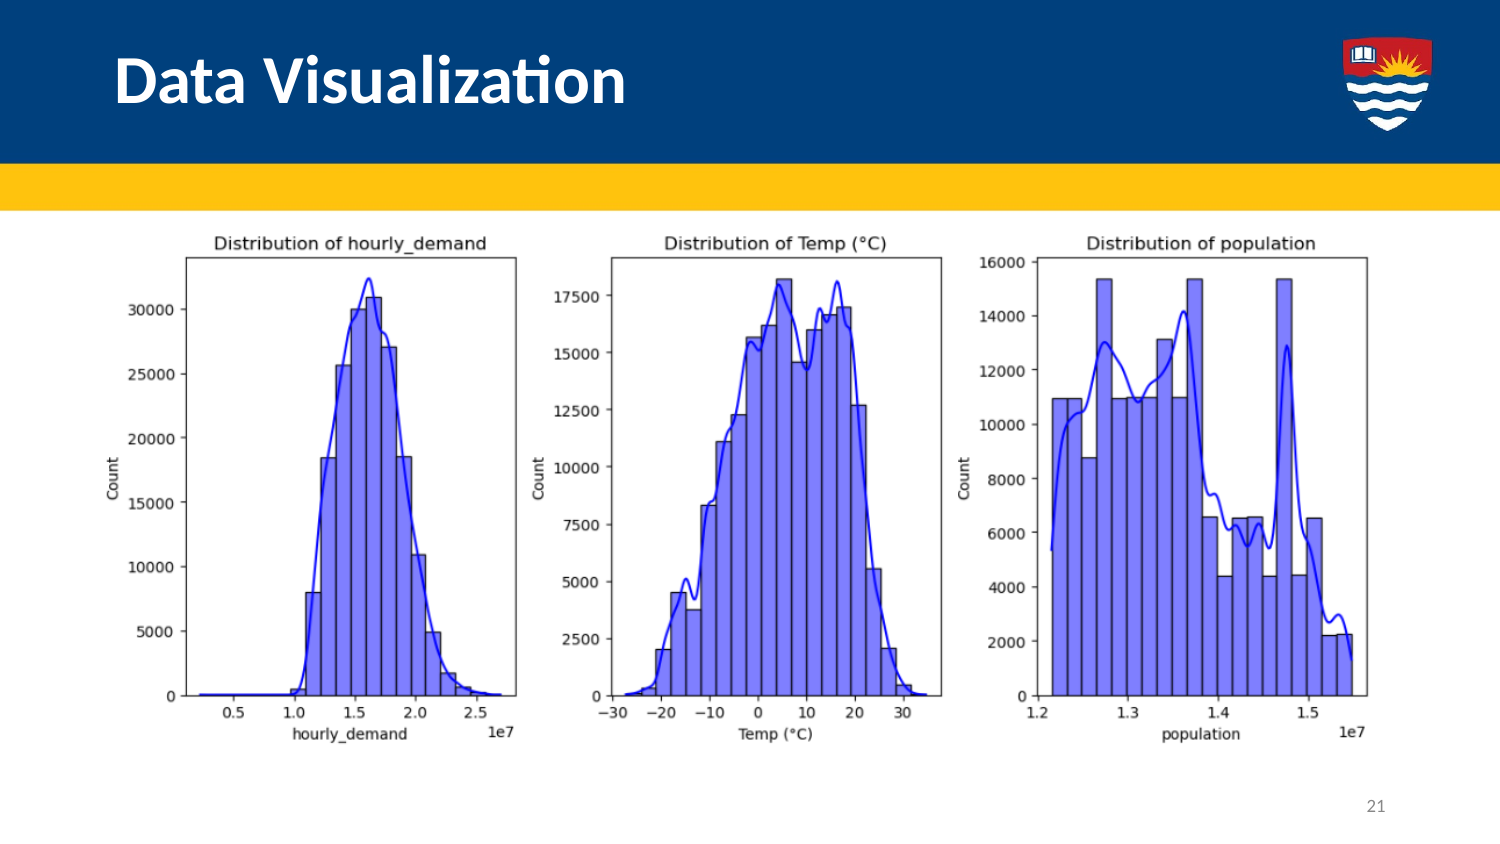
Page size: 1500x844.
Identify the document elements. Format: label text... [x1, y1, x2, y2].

picture [0, 0, 1500, 844]
slide_number ‹#› [1059, 782, 1397, 827]
title Data Visualization [103, 0, 1397, 164]
